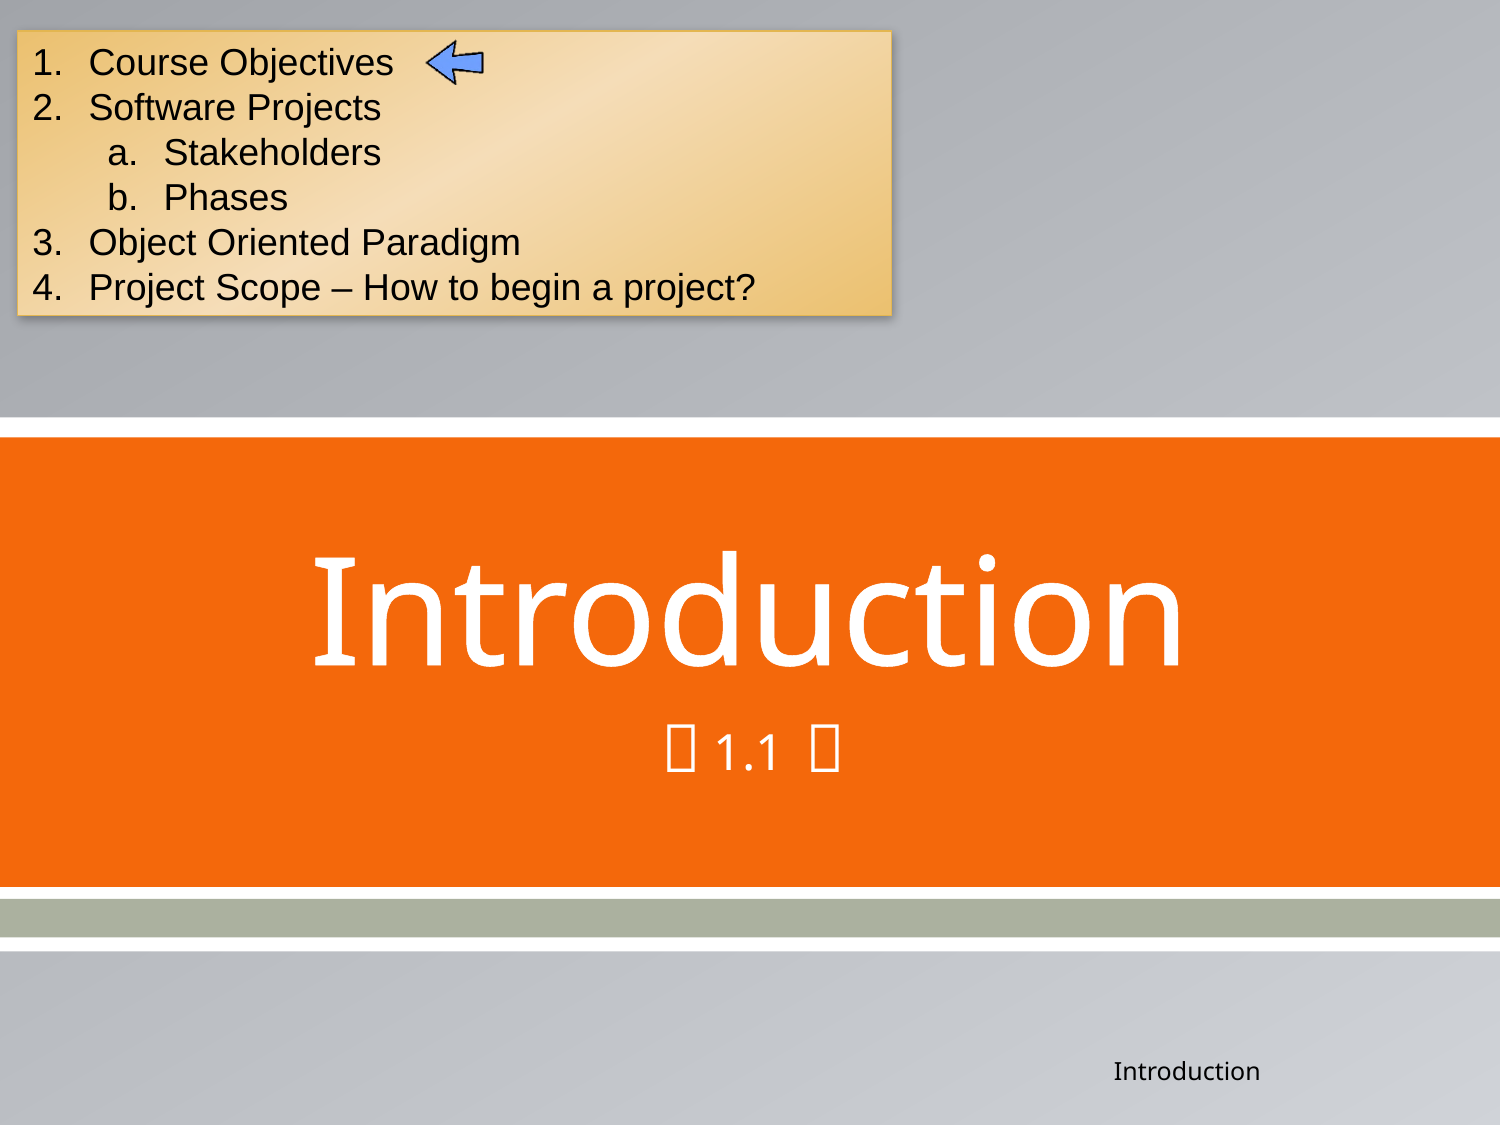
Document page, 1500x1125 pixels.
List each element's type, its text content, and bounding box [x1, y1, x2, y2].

title Introduction [37, 462, 1463, 703]
picture [425, 39, 485, 85]
footer Introduction [950, 1042, 1425, 1103]
slide_number 1.1 [649, 720, 849, 780]
text_box Course Objectives Software Projects Stakeholders Phases Object Oriented Paradigm Project Scope – How to begin a project? [17, 30, 892, 316]
